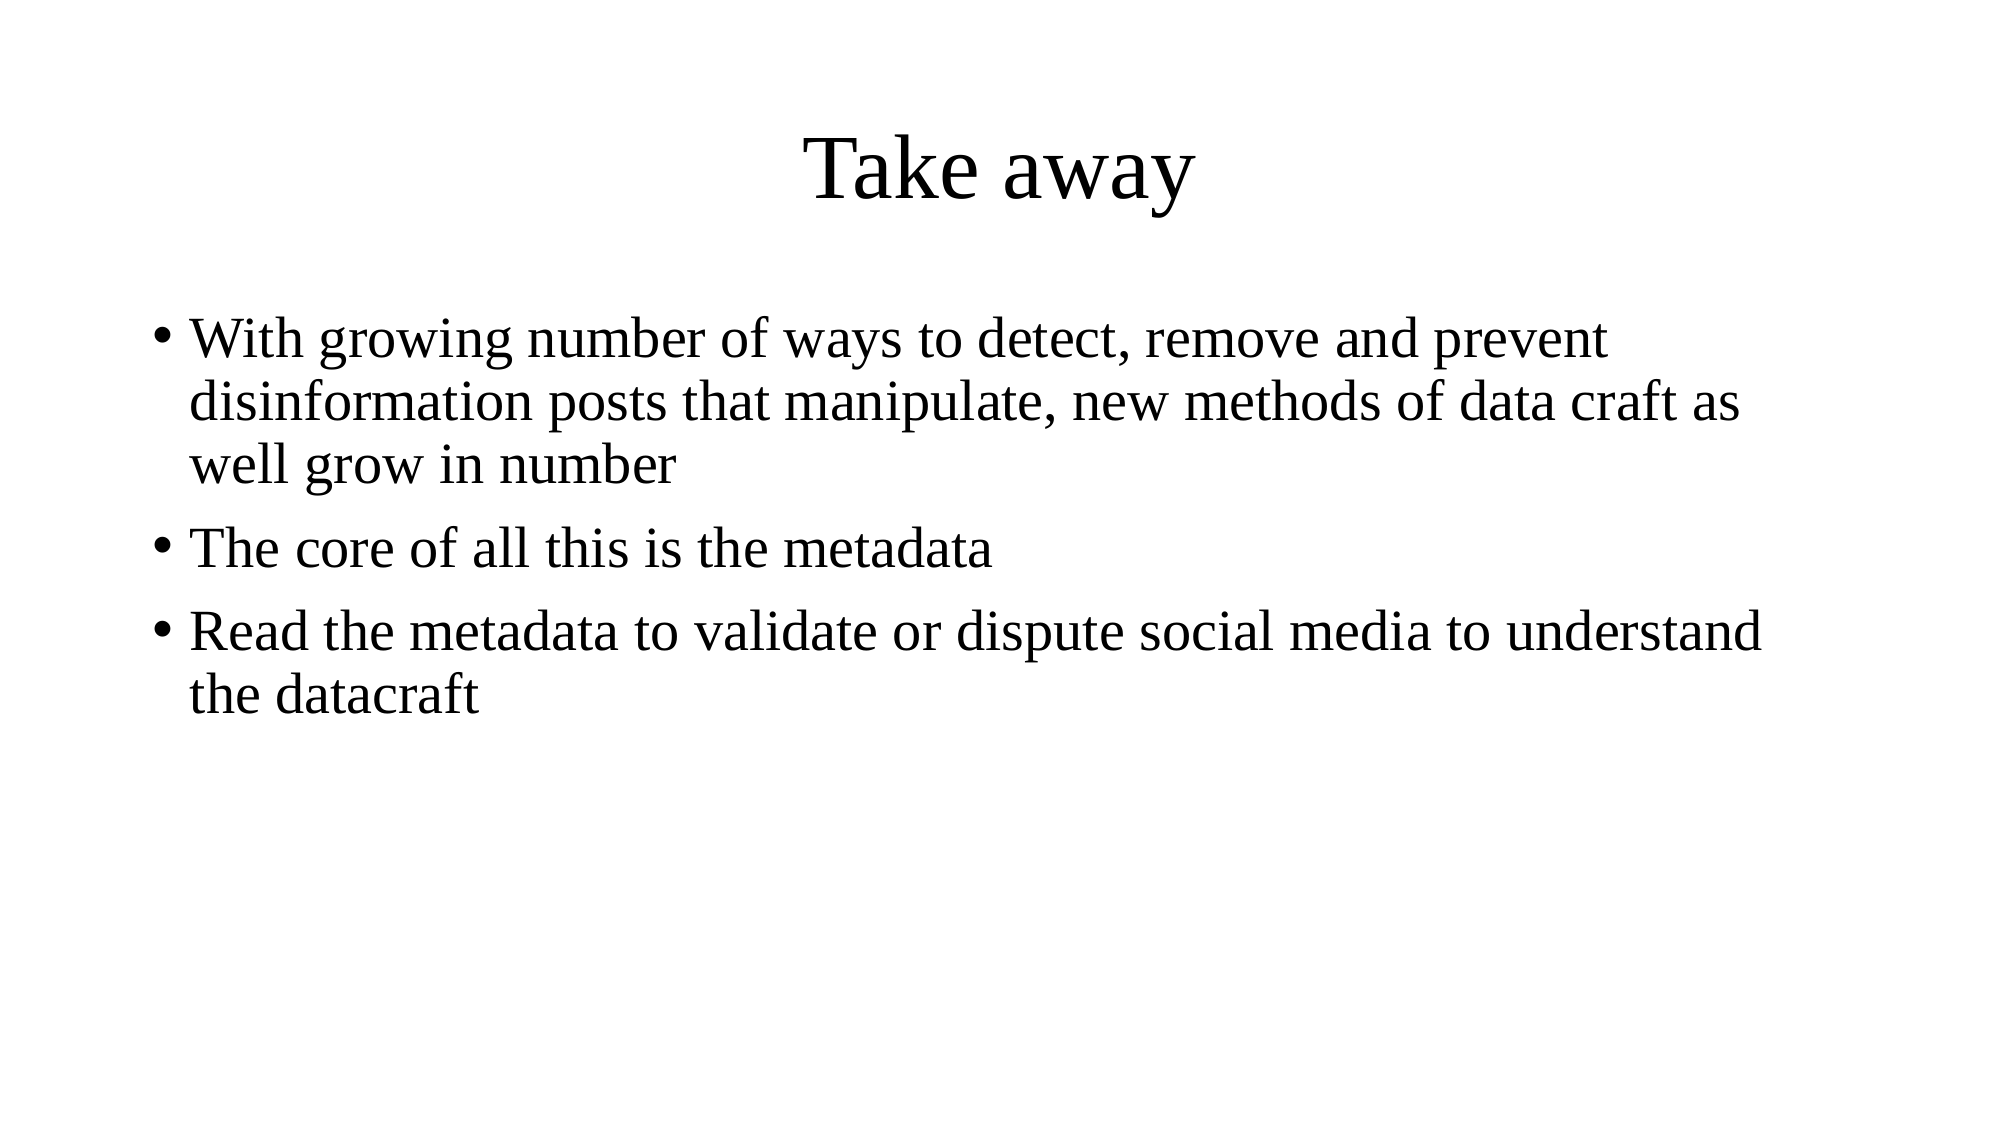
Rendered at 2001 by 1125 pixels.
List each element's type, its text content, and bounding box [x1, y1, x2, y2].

title Take away [137, 59, 1863, 278]
list With growing number of ways to detect, remove and prevent disinformation posts that manipulate, new methods of data craft as well grow in number The core of all this is the metadata Read the metadata to validate or dispute social media to understand the datacraft [137, 299, 1863, 1014]
